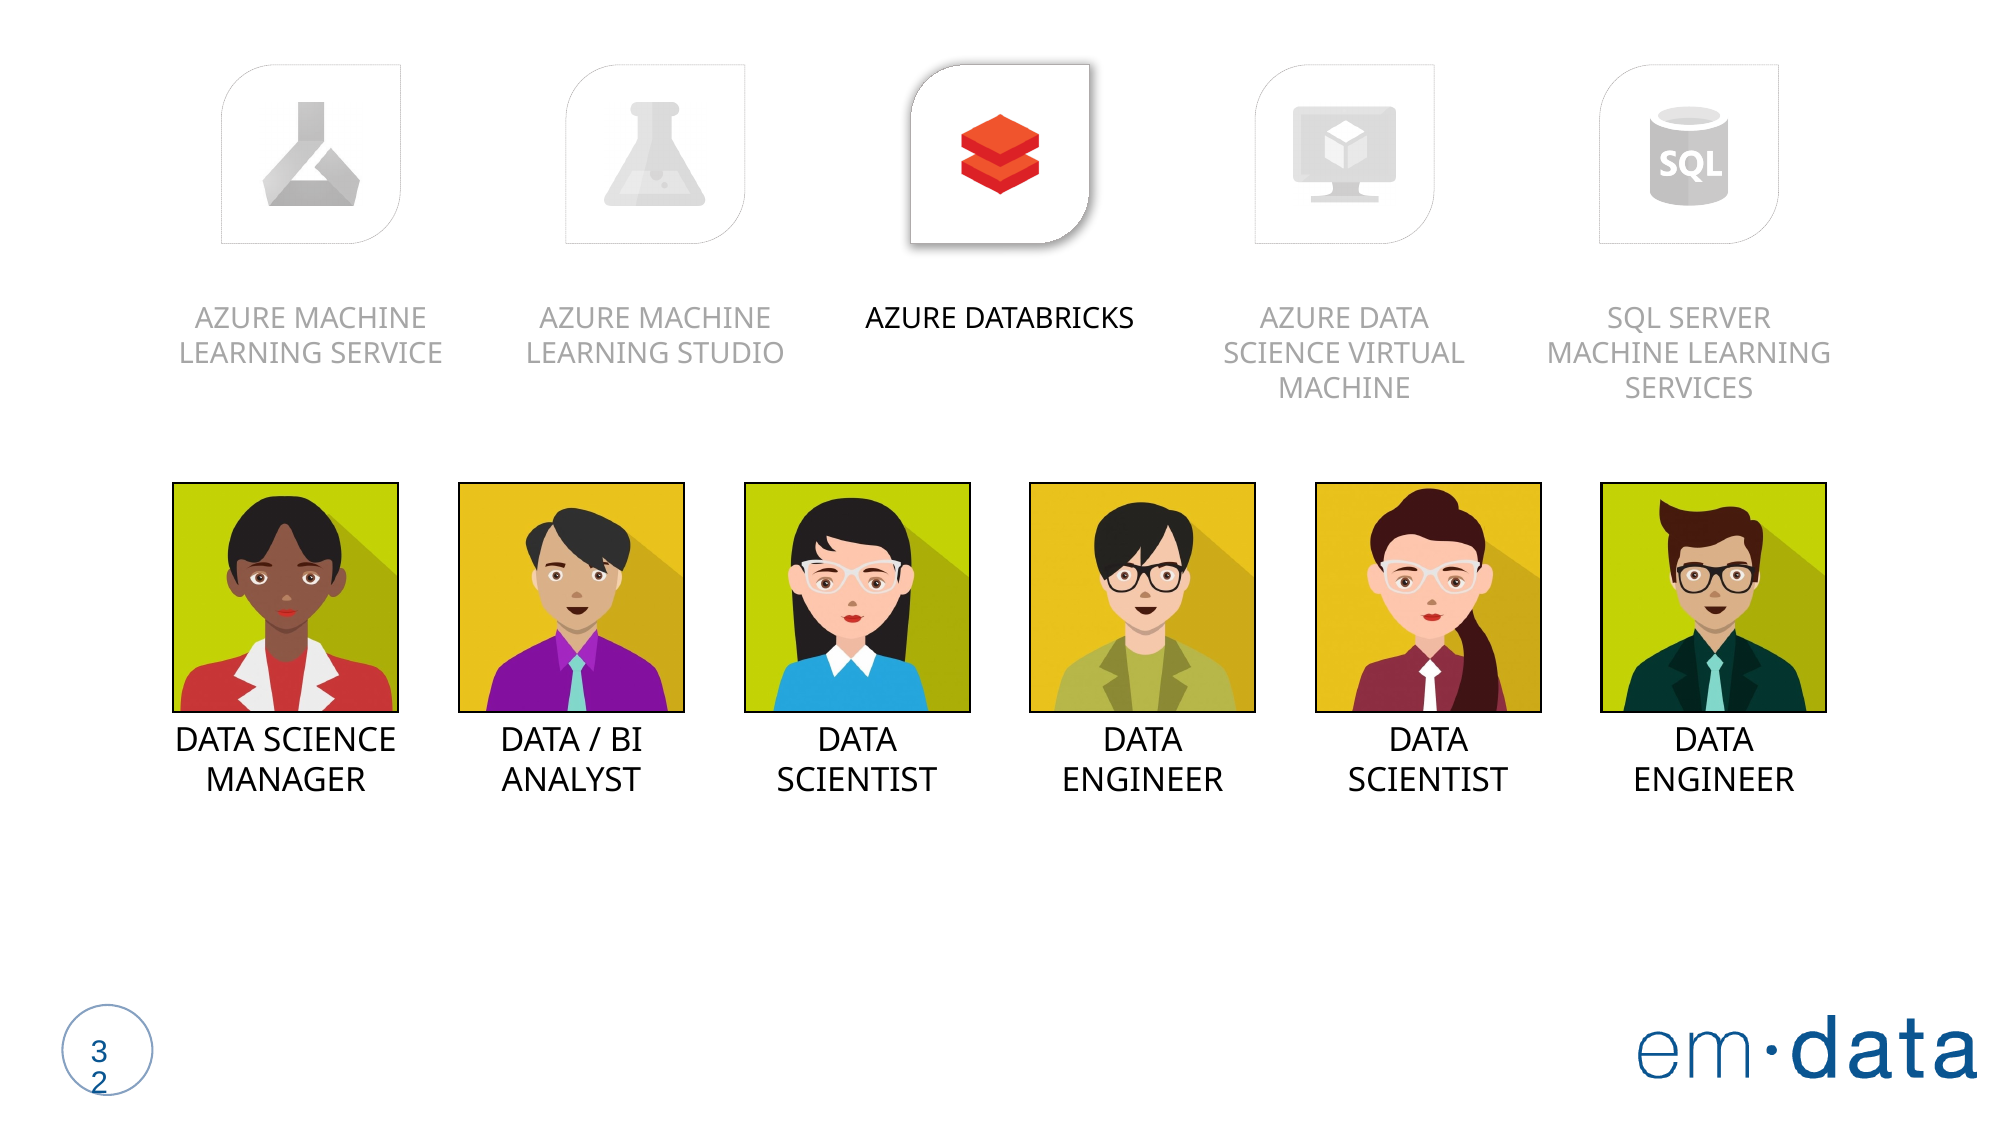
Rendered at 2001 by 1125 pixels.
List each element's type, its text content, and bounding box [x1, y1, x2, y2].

text_box 32 [62, 1004, 153, 1095]
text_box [164, 0, 1836, 352]
picture [1612, 974, 2000, 1125]
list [164, 352, 1836, 946]
